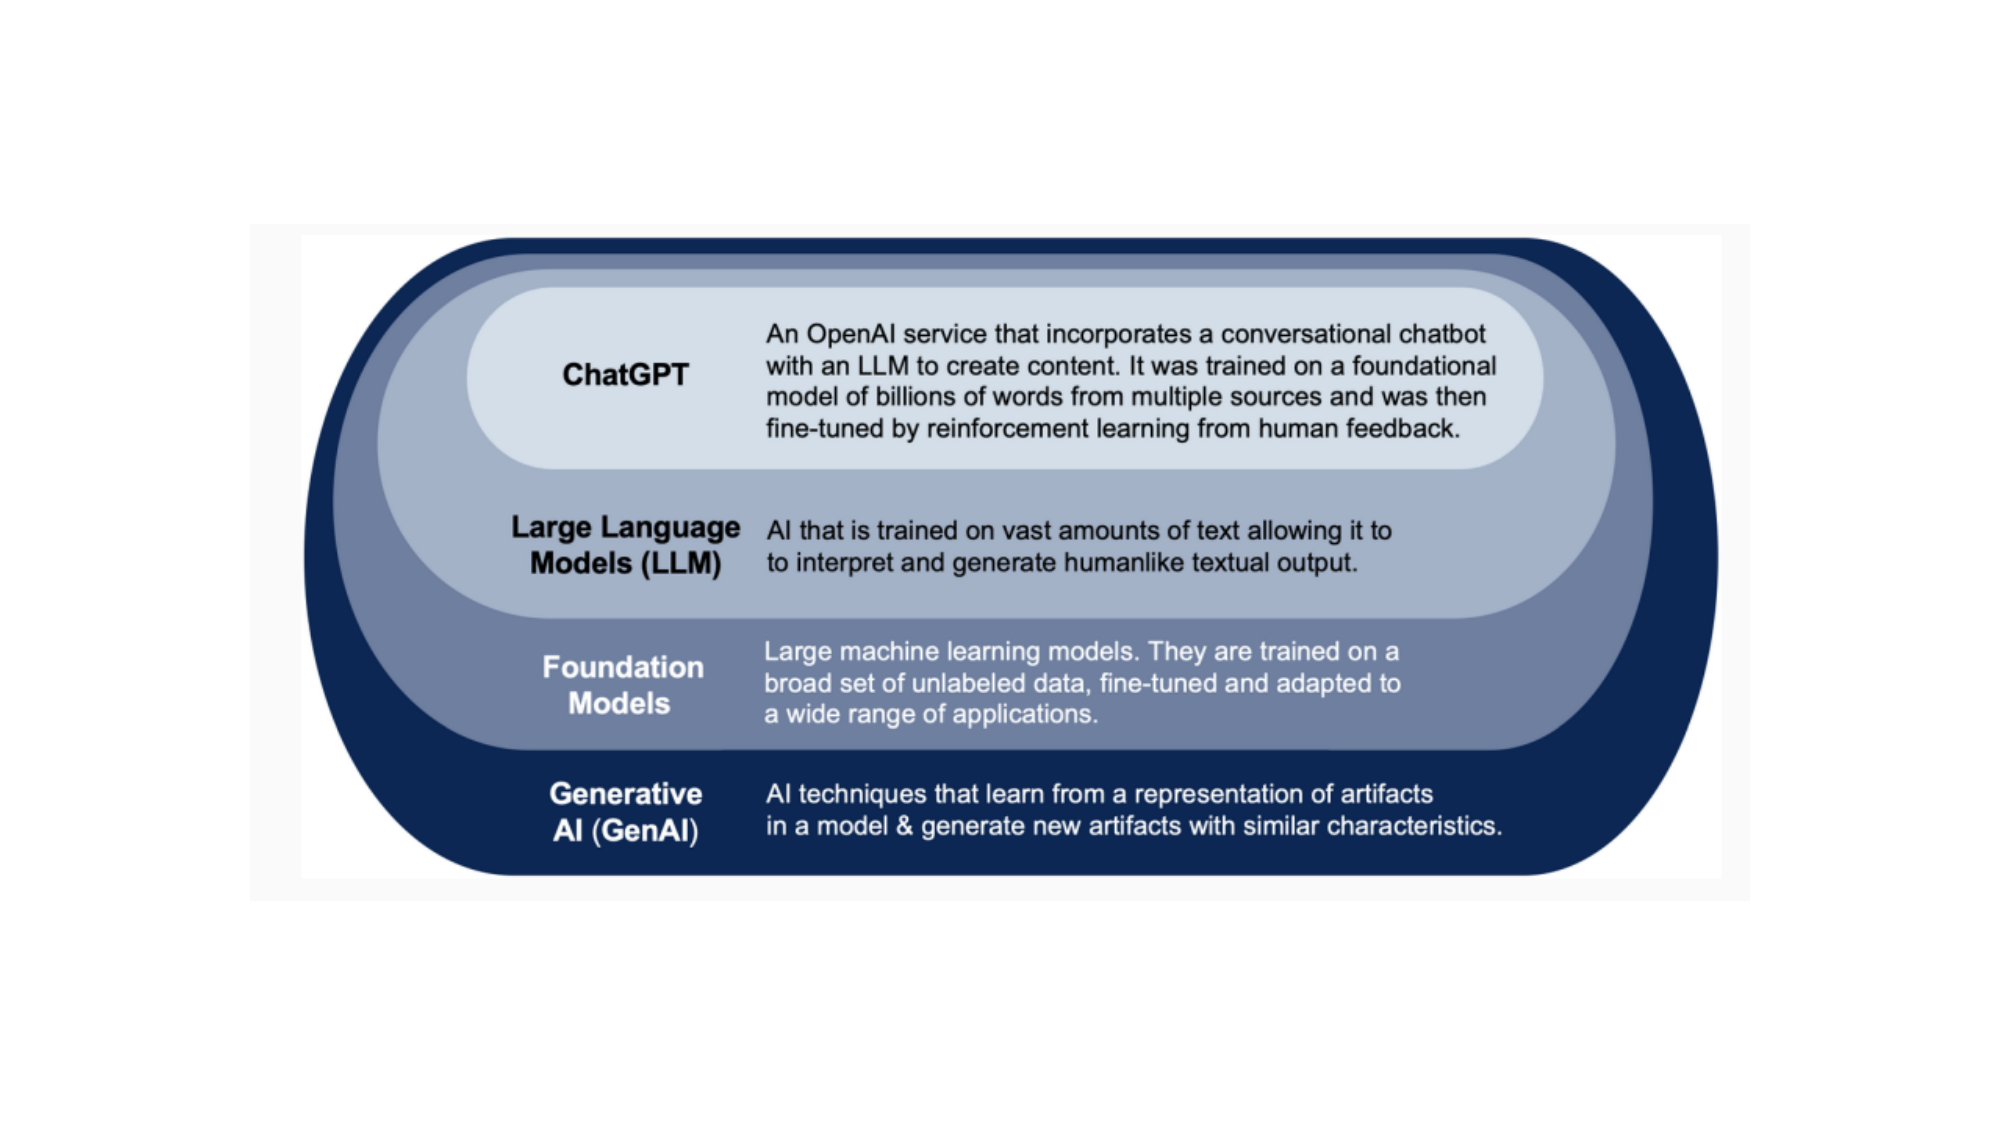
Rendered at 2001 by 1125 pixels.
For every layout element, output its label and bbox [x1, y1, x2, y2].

picture [250, 224, 1750, 901]
